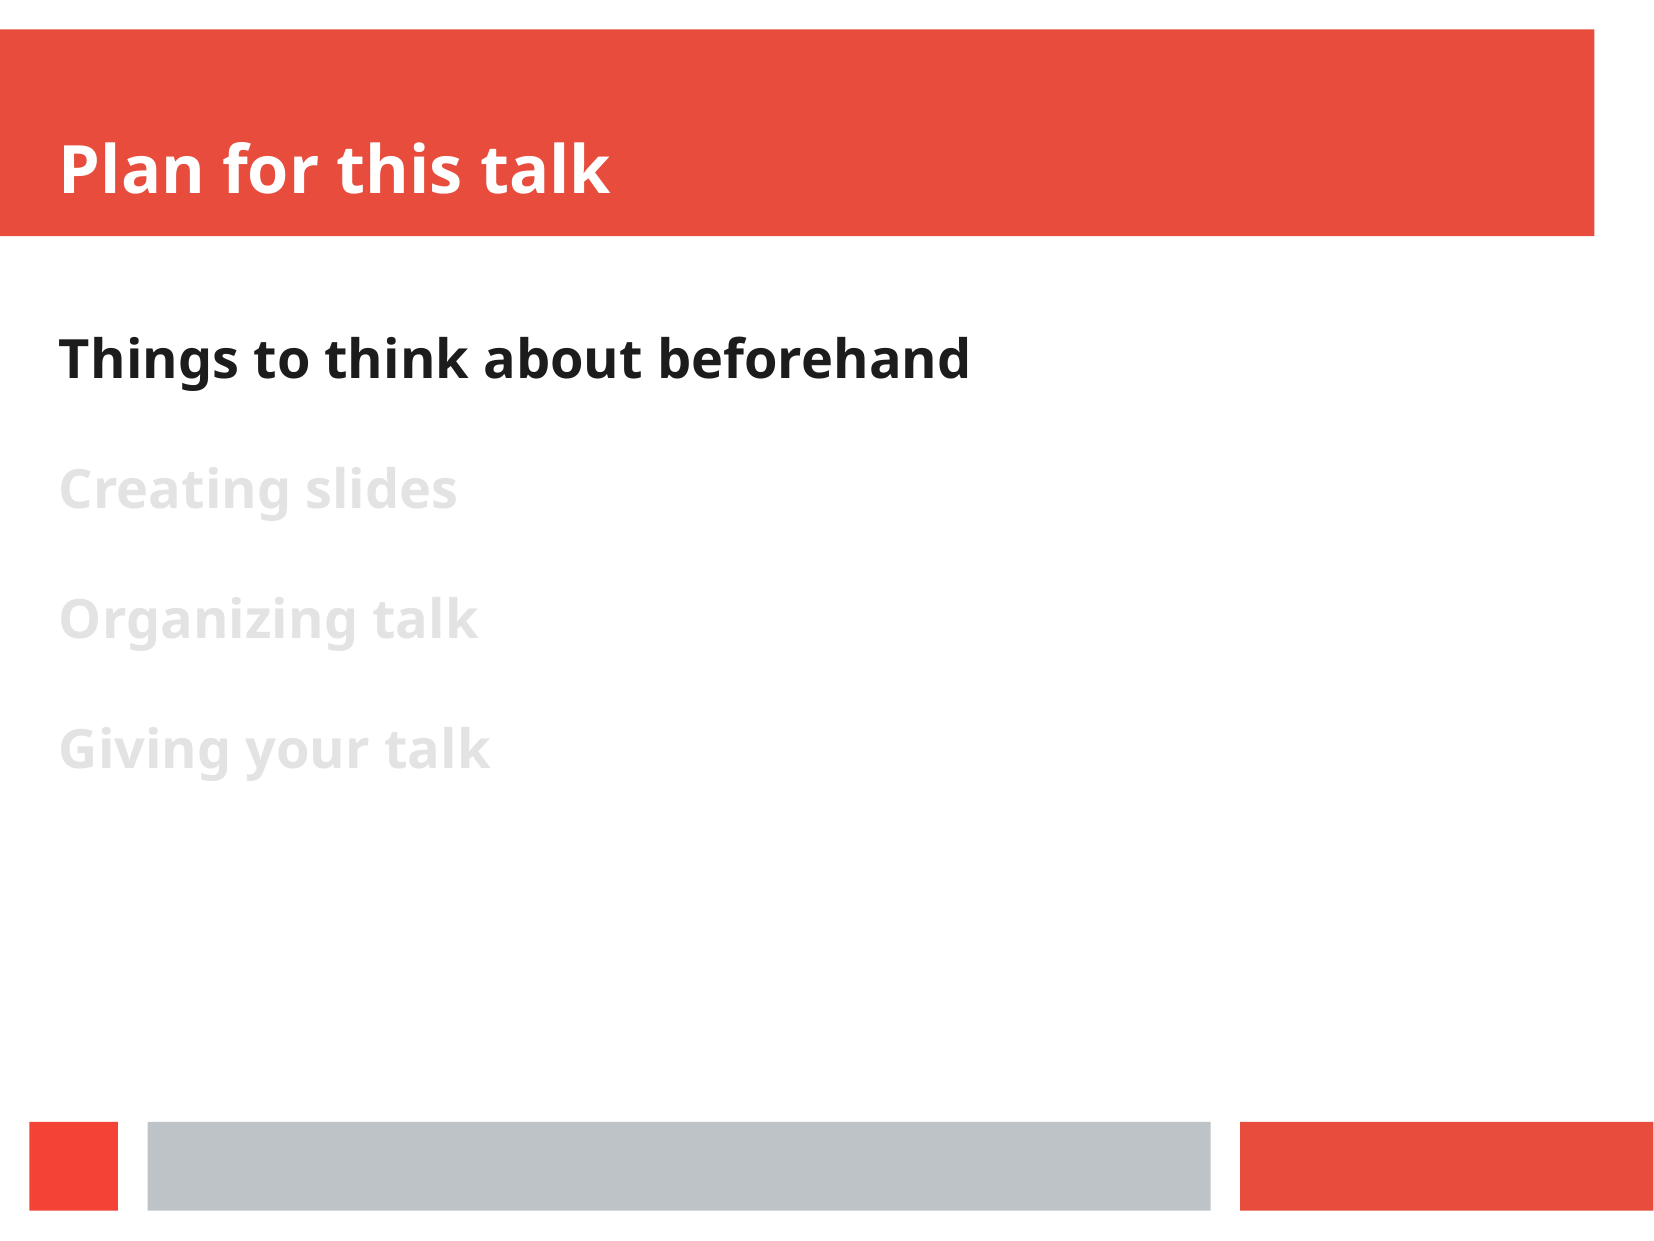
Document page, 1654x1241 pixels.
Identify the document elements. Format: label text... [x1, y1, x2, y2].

text_box Things to think about beforehand Creating slides Organizing talk Giving your talk [58, 324, 1565, 1093]
text_box Plan for this talk [58, 58, 1595, 207]
